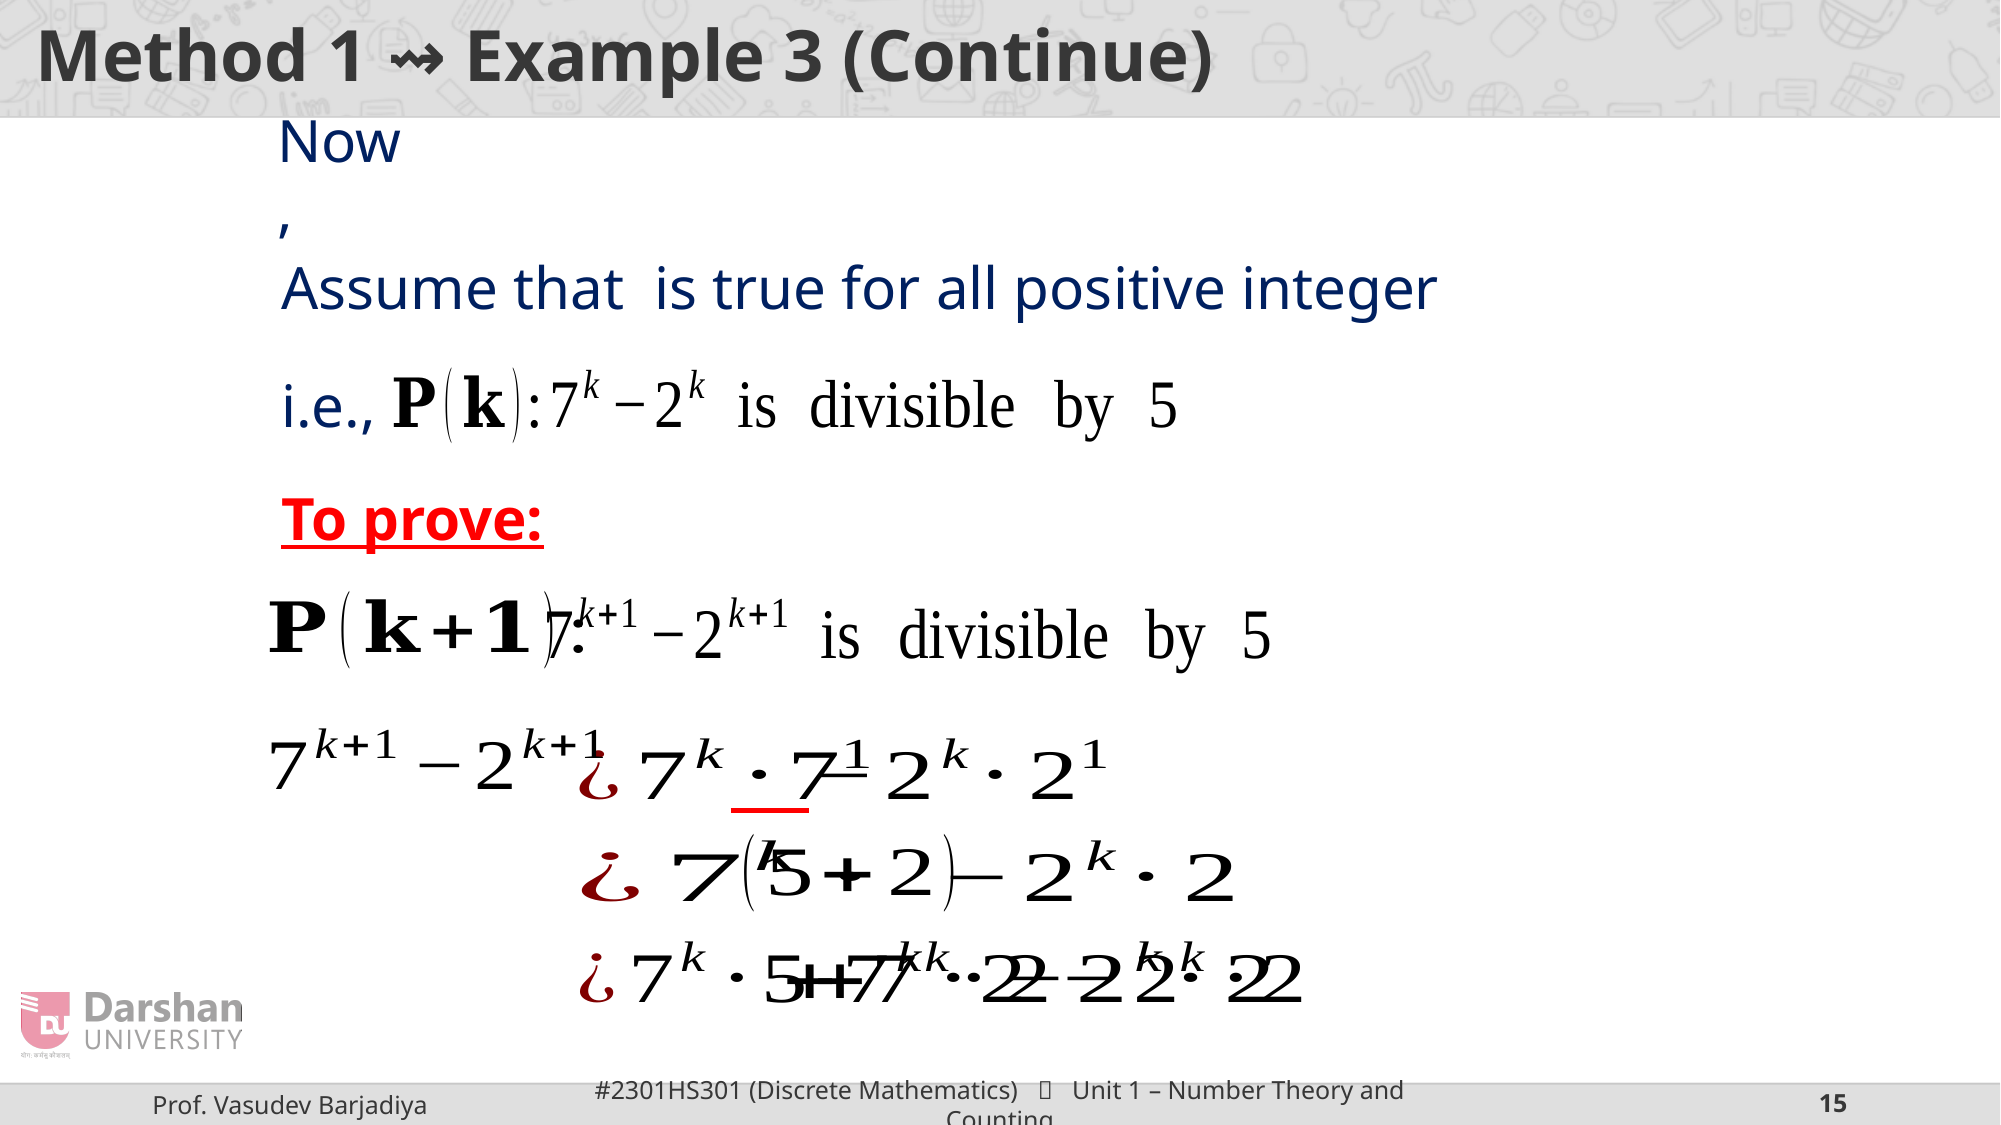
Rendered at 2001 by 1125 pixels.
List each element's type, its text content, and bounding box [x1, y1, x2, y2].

text_box To prove: [266, 474, 567, 560]
text_box i.e., [266, 361, 391, 447]
title Method 1 ⇝ Example 3 (Continue) [0, 0, 2000, 117]
text_box Now, [262, 96, 425, 251]
text_box 4 [21, 992, 242, 1059]
